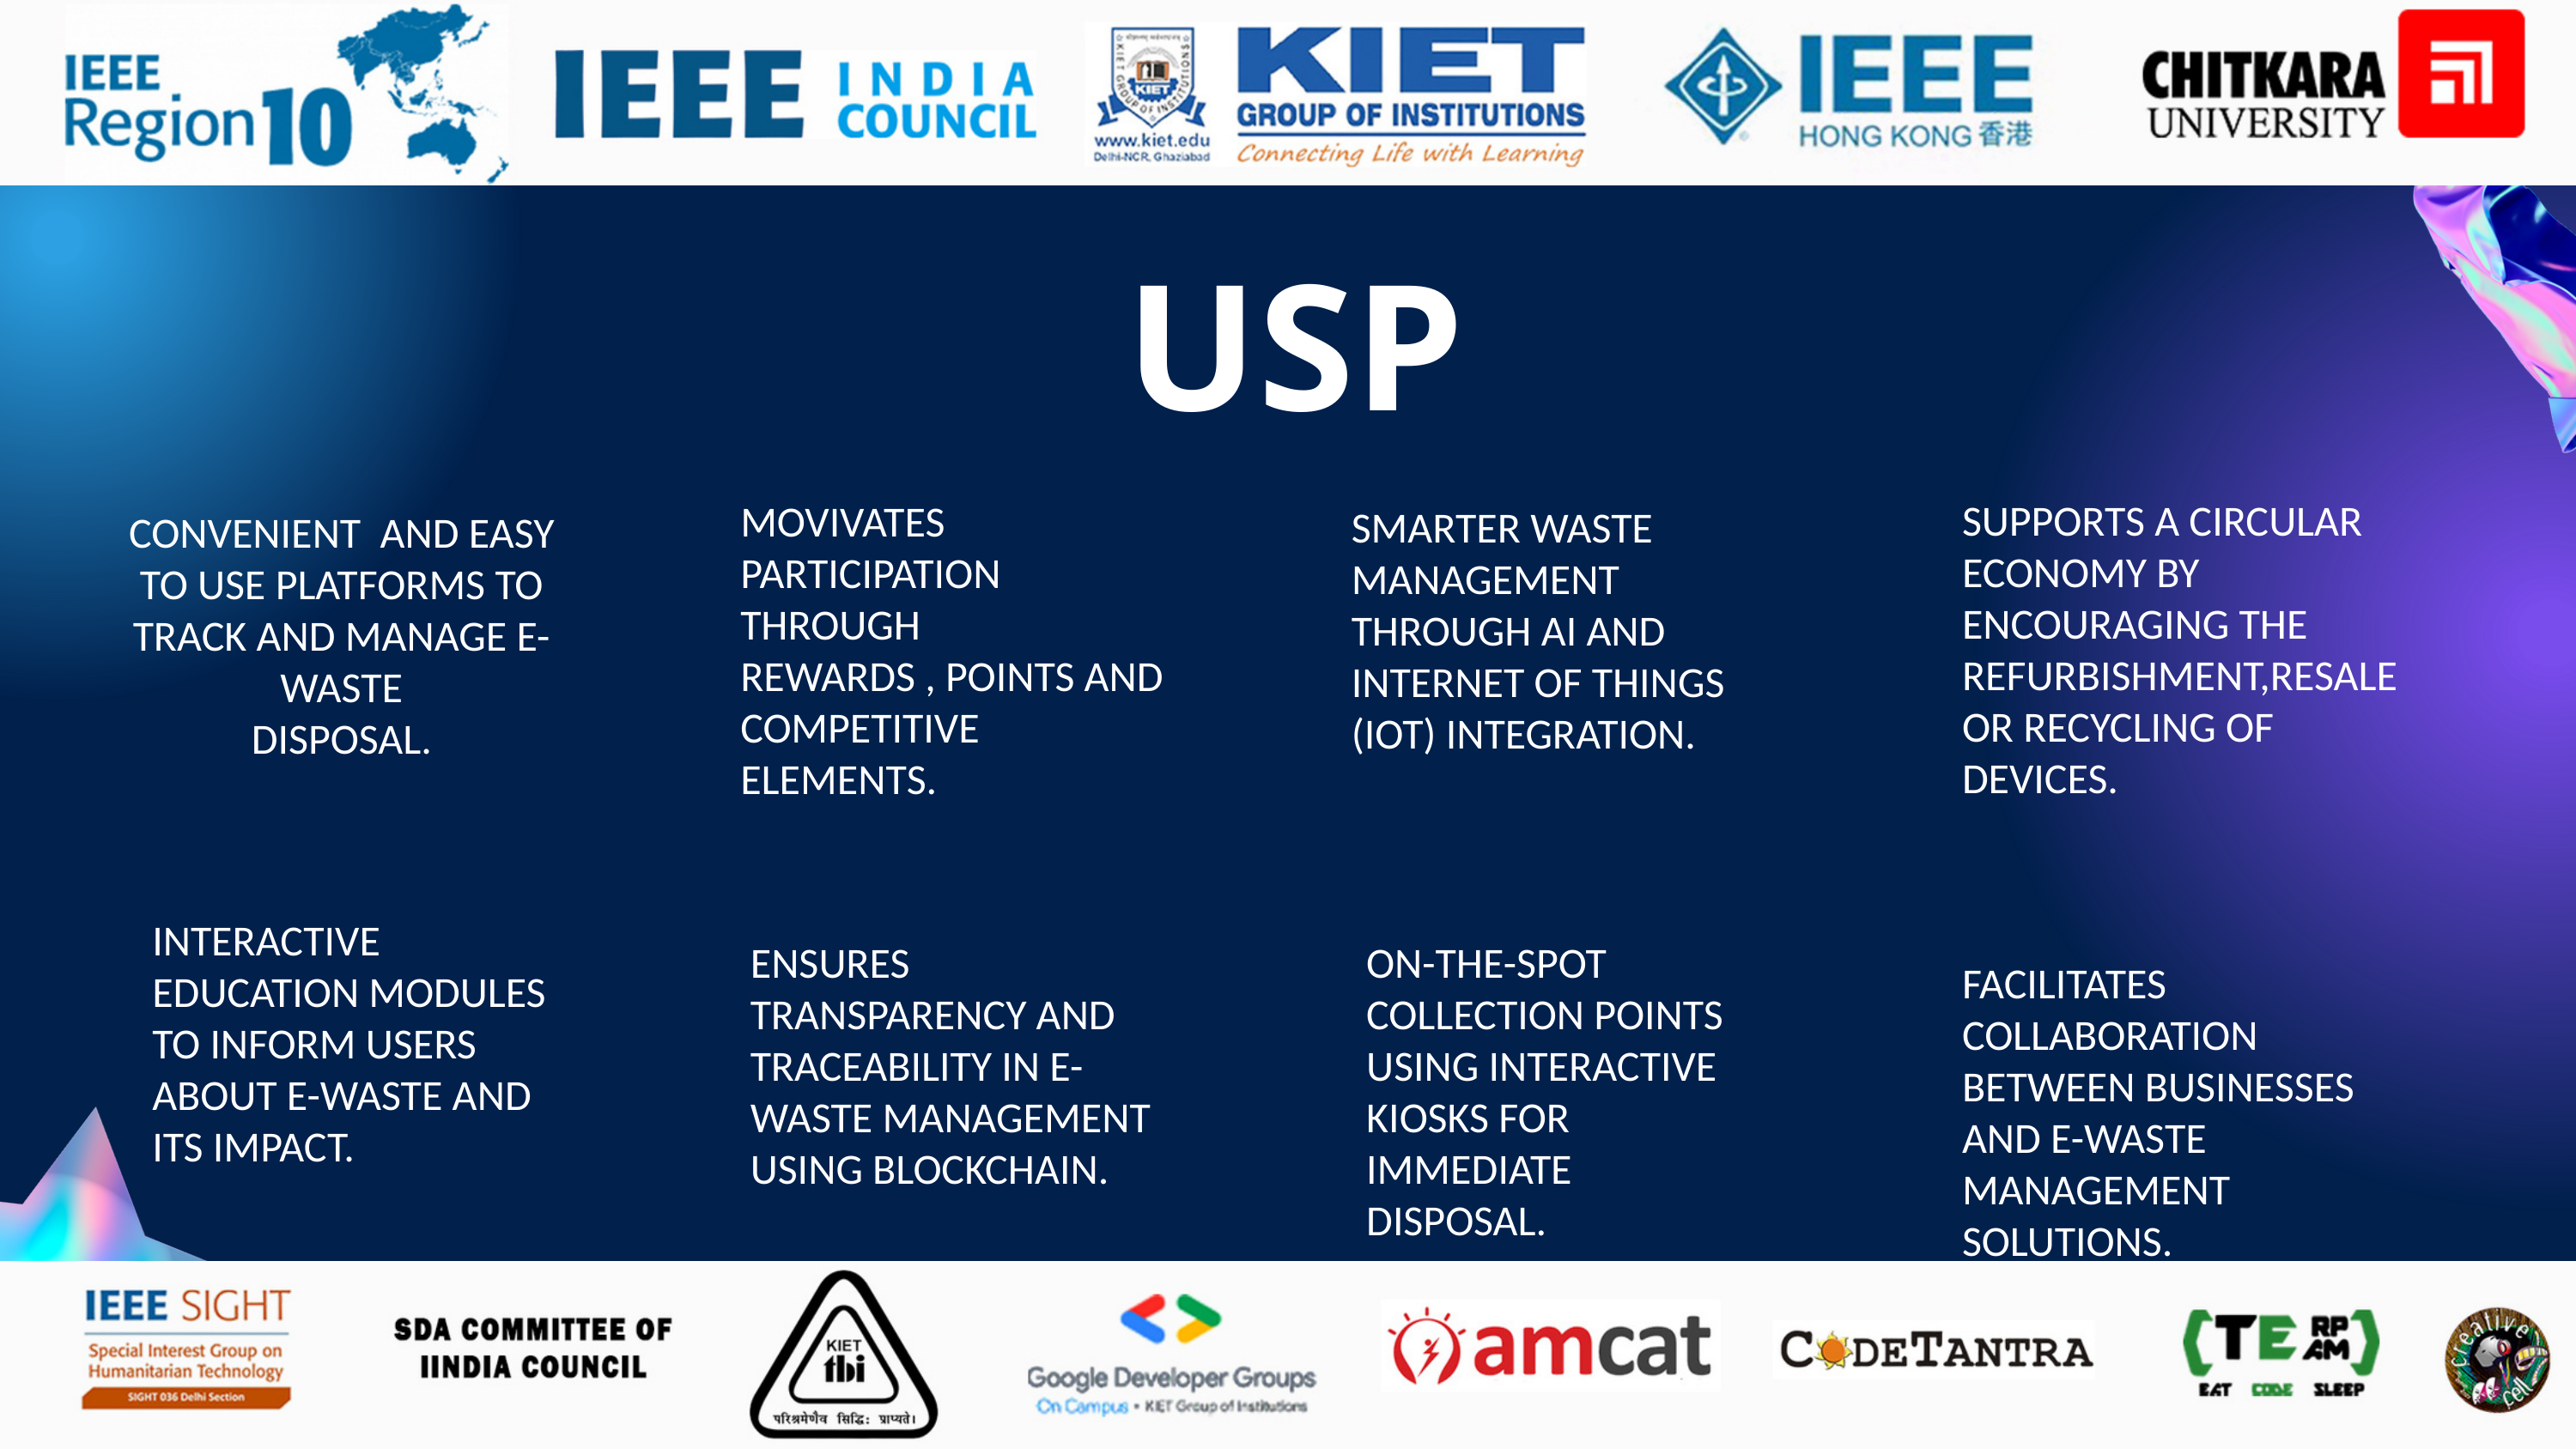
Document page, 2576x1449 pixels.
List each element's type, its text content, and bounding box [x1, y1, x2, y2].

text_box [0, 1261, 2576, 1449]
text_box [1917, 185, 2576, 1261]
text_box SUPPORTS A CIRCULAR ECONOMY BY ENCOURAGING THE REFURBISHMENT,RESALE OR RECYCLING OF DEVICES. [1949, 486, 2422, 809]
text_box ON-THE-SPOT COLLECTION POINTS USING INTERACTIVE KIOSKS FOR IMMEDIATE DISPOSAL. [1353, 928, 1762, 1251]
text_box ENSURES TRANSPARENCY AND TRACEABILITY IN E-WASTE MANAGEMENT USING BLOCKCHAIN. [738, 928, 1166, 1199]
text_box USP [286, 201, 2304, 446]
text_box [0, 185, 568, 748]
text_box INTERACTIVE EDUCATION MODULES TO INFORM USERS ABOUT E-WASTE AND ITS IMPACT. [139, 906, 568, 1177]
text_box [0, 1106, 269, 1261]
text_box [0, 0, 2576, 185]
text_box MOVIVATES PARTICIPATION THROUGH REWARDS , POINTS AND COMPETITIVE ELEMENTS. [727, 487, 1200, 809]
text_box SMARTER WASTE MANAGEMENT THROUGH AI AND INTERNET OF THINGS (IOT) INTEGRATION. [1338, 494, 1811, 764]
text_box CONVENIENT AND EASY TO USE PLATFORMS TO TRACK AND MANAGE E-WASTE DISPOSAL. [90, 498, 593, 769]
text_box FACILITATES COLLABORATION BETWEEN BUSINESSES AND E-WASTE MANAGEMENT SOLUTIONS. [1949, 949, 2414, 1271]
text_box [2413, 185, 2576, 453]
